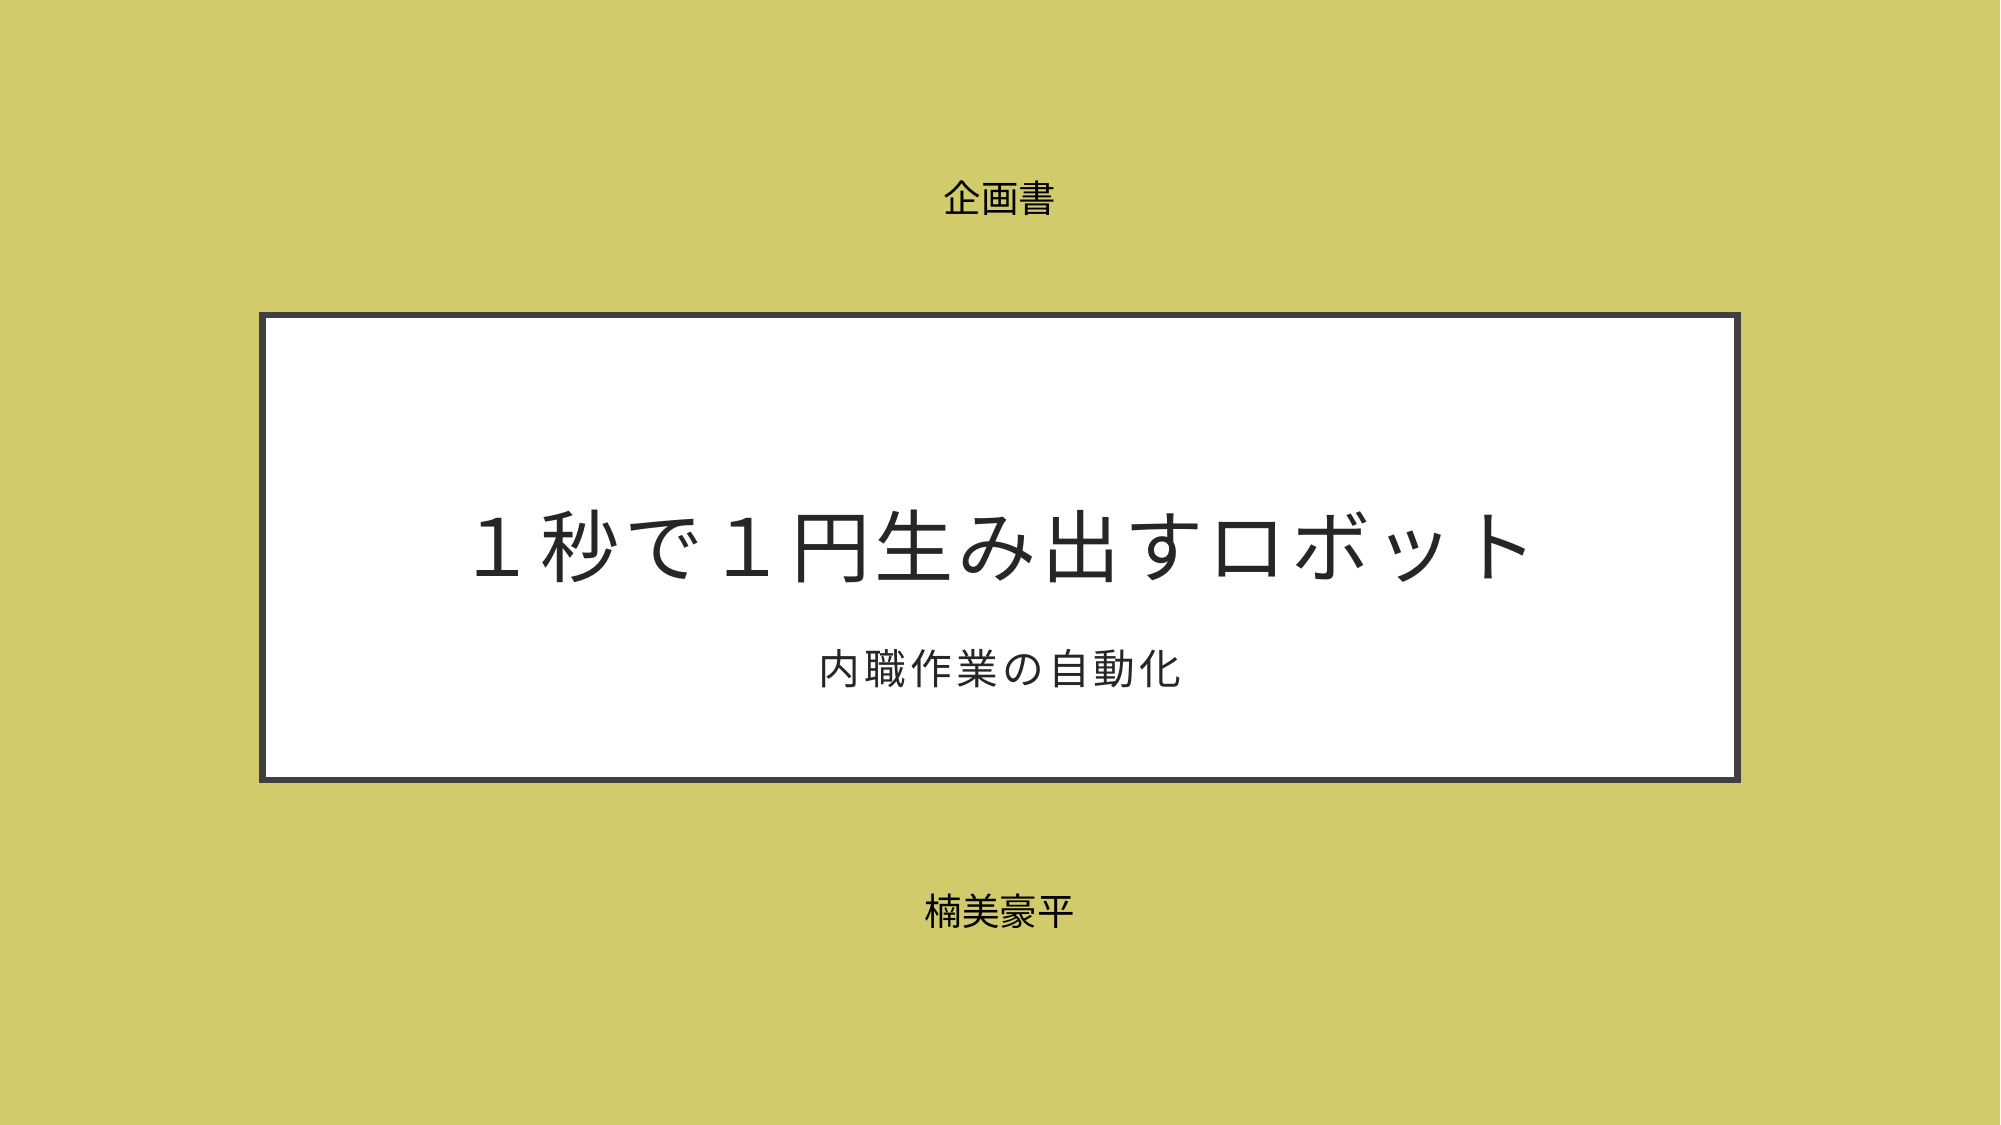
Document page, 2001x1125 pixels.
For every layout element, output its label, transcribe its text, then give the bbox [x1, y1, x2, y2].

text_box 楠美豪平 [910, 880, 1090, 941]
text_box 企画書 [928, 167, 1072, 228]
title １秒で１円生み出すロボット 内職作業の自動化 [259, 312, 1741, 783]
